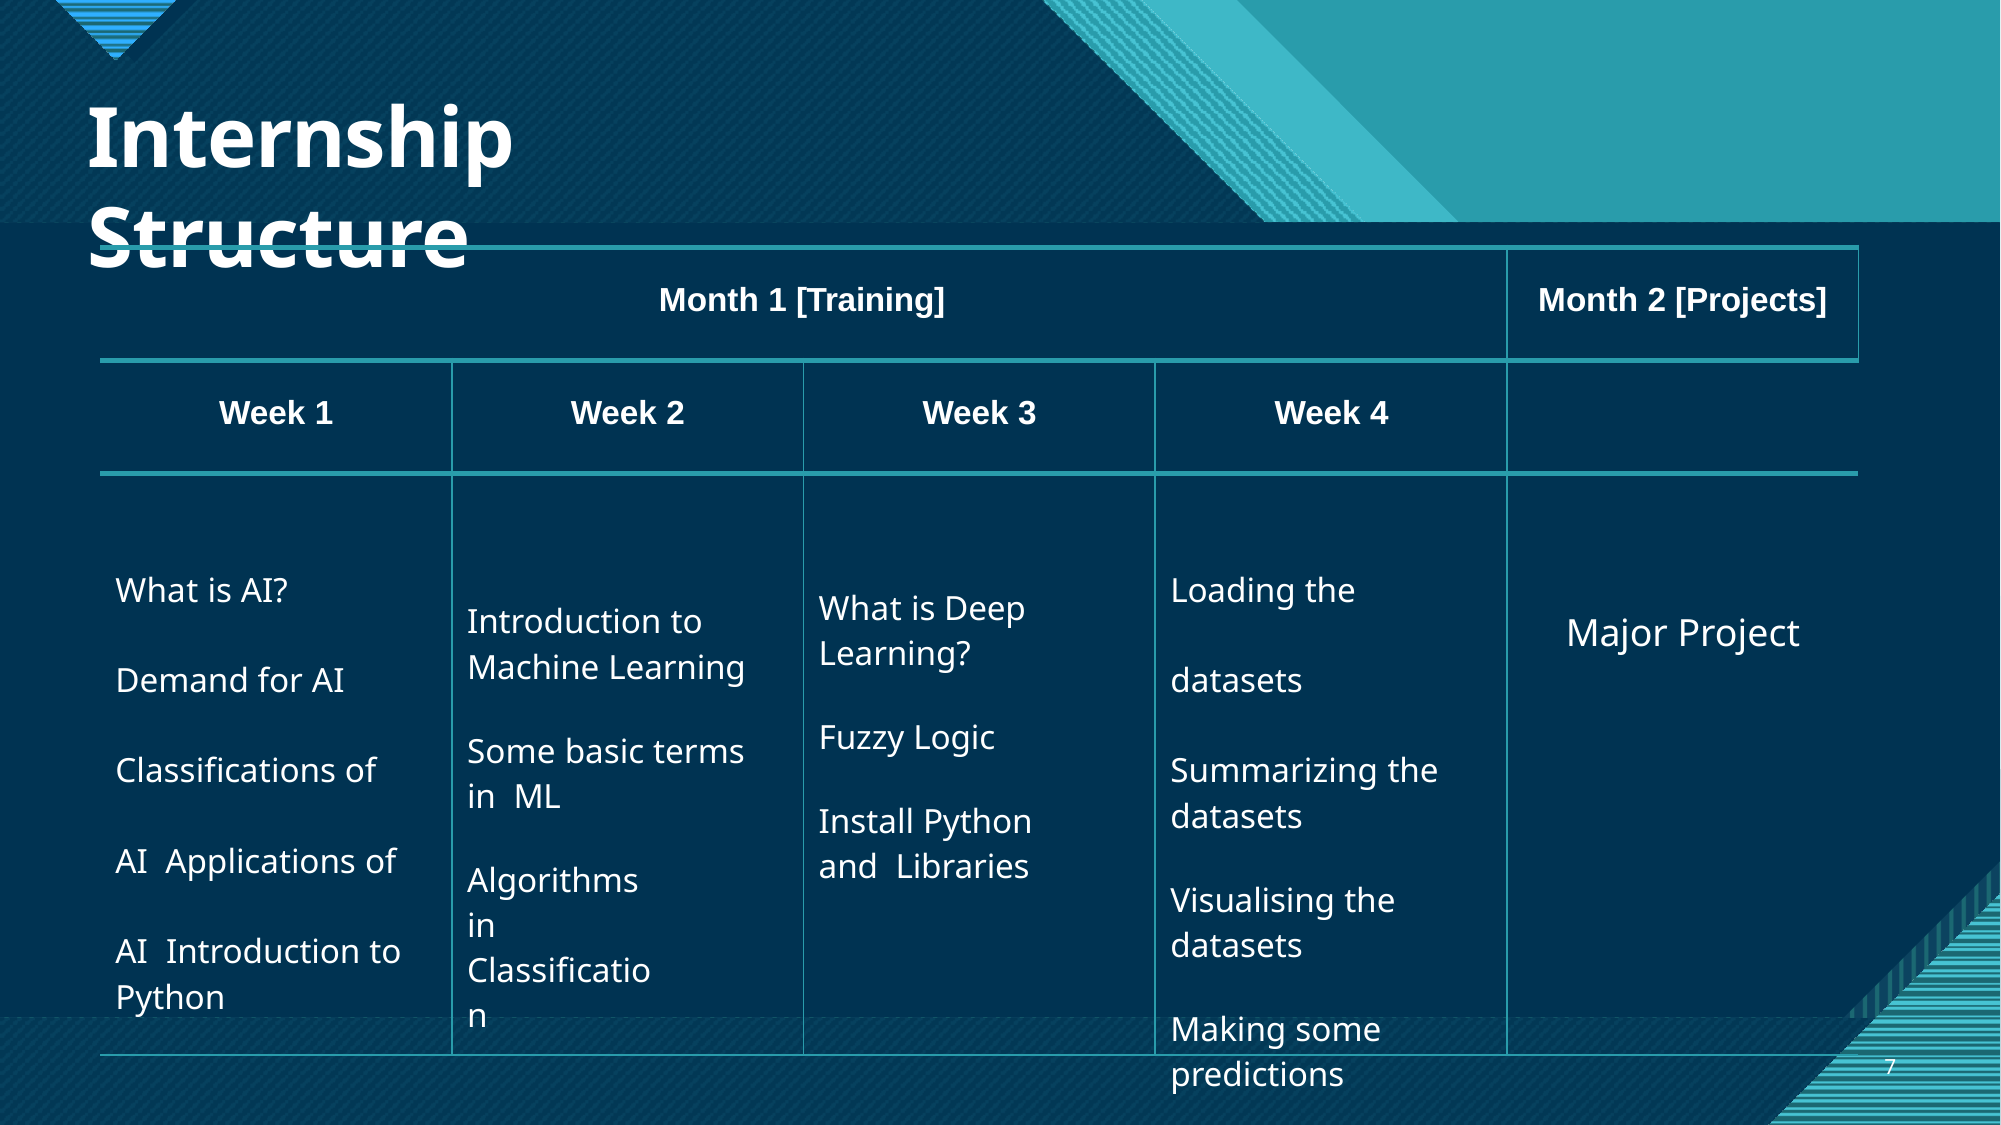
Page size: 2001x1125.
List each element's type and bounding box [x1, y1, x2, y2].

text_box [0, 0, 2000, 1125]
